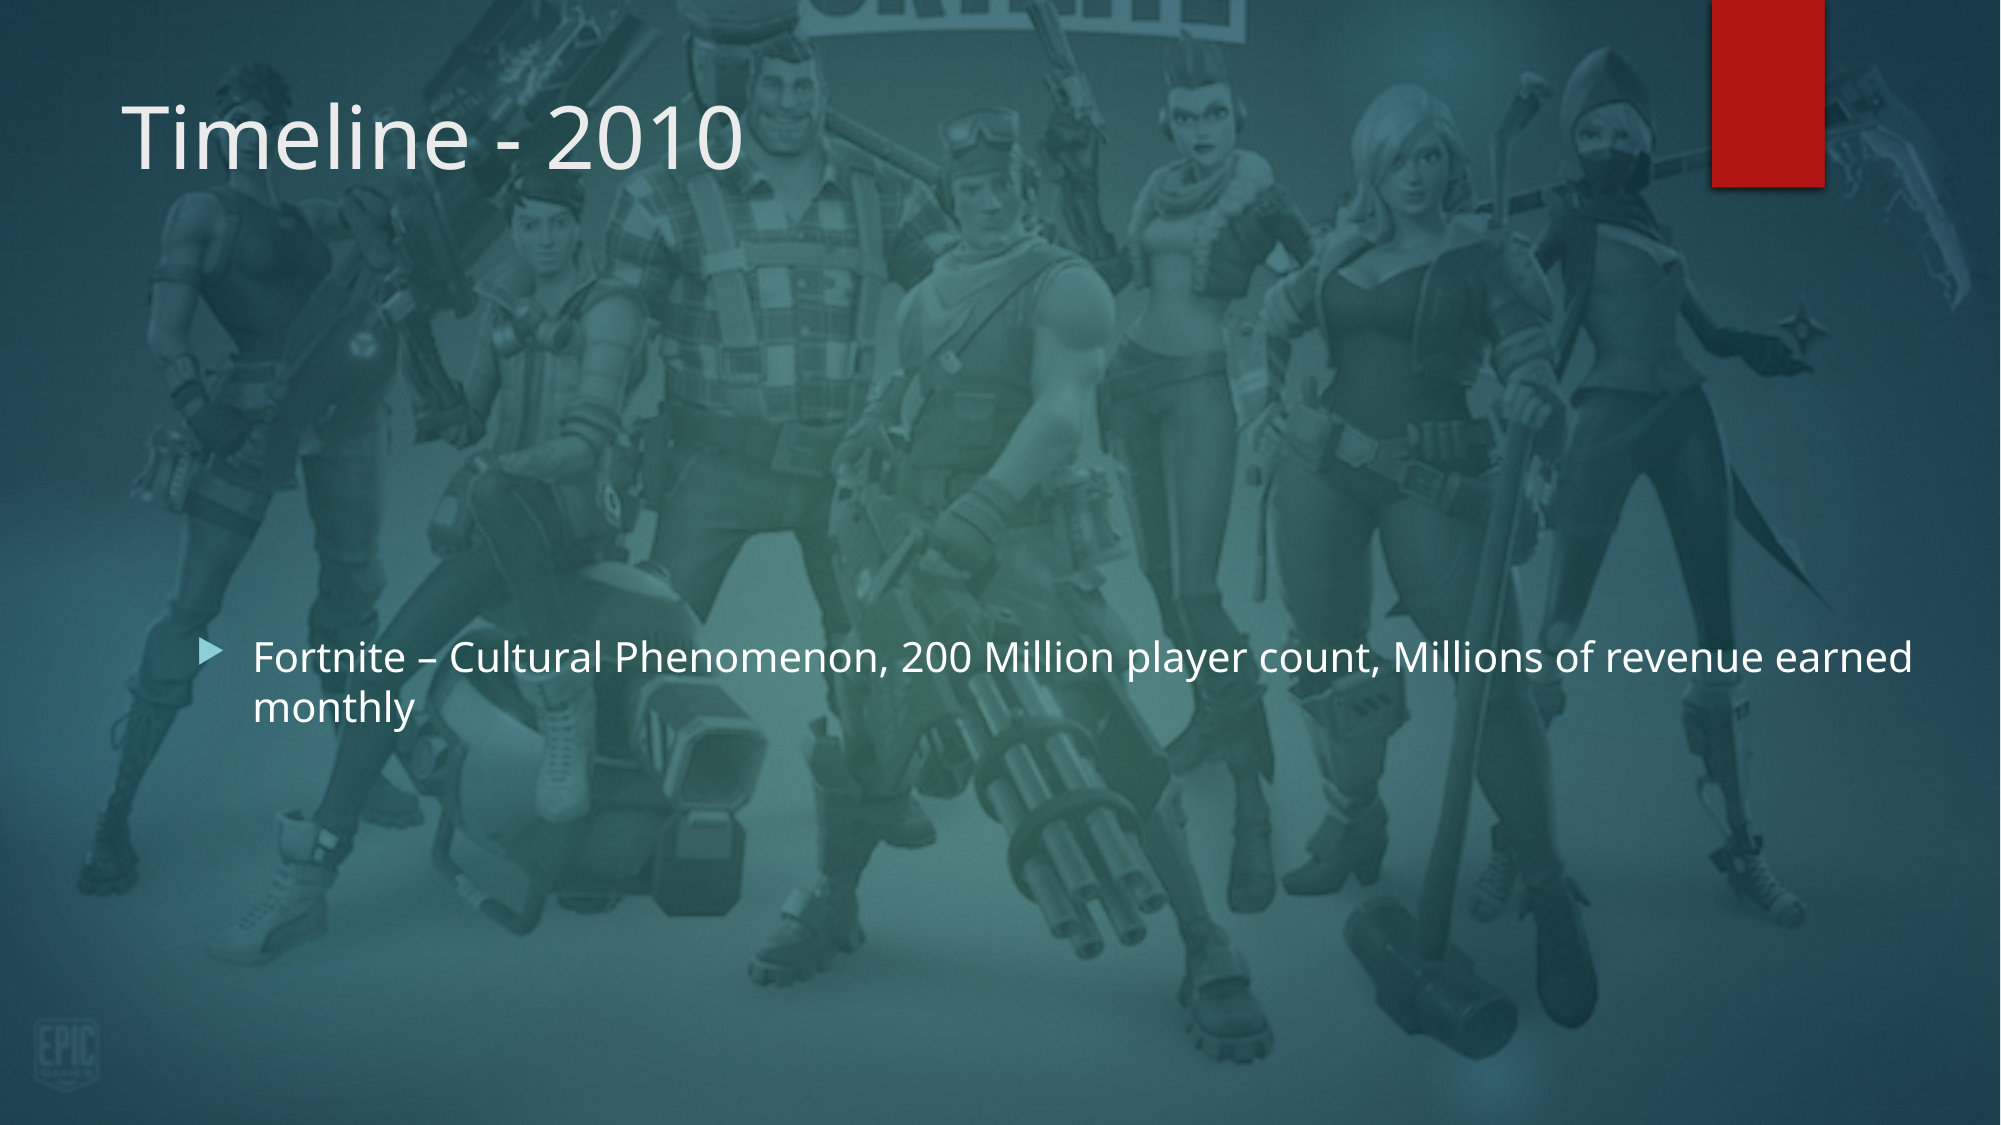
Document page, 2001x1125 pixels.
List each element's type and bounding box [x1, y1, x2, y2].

list [0, 0, 2000, 1125]
